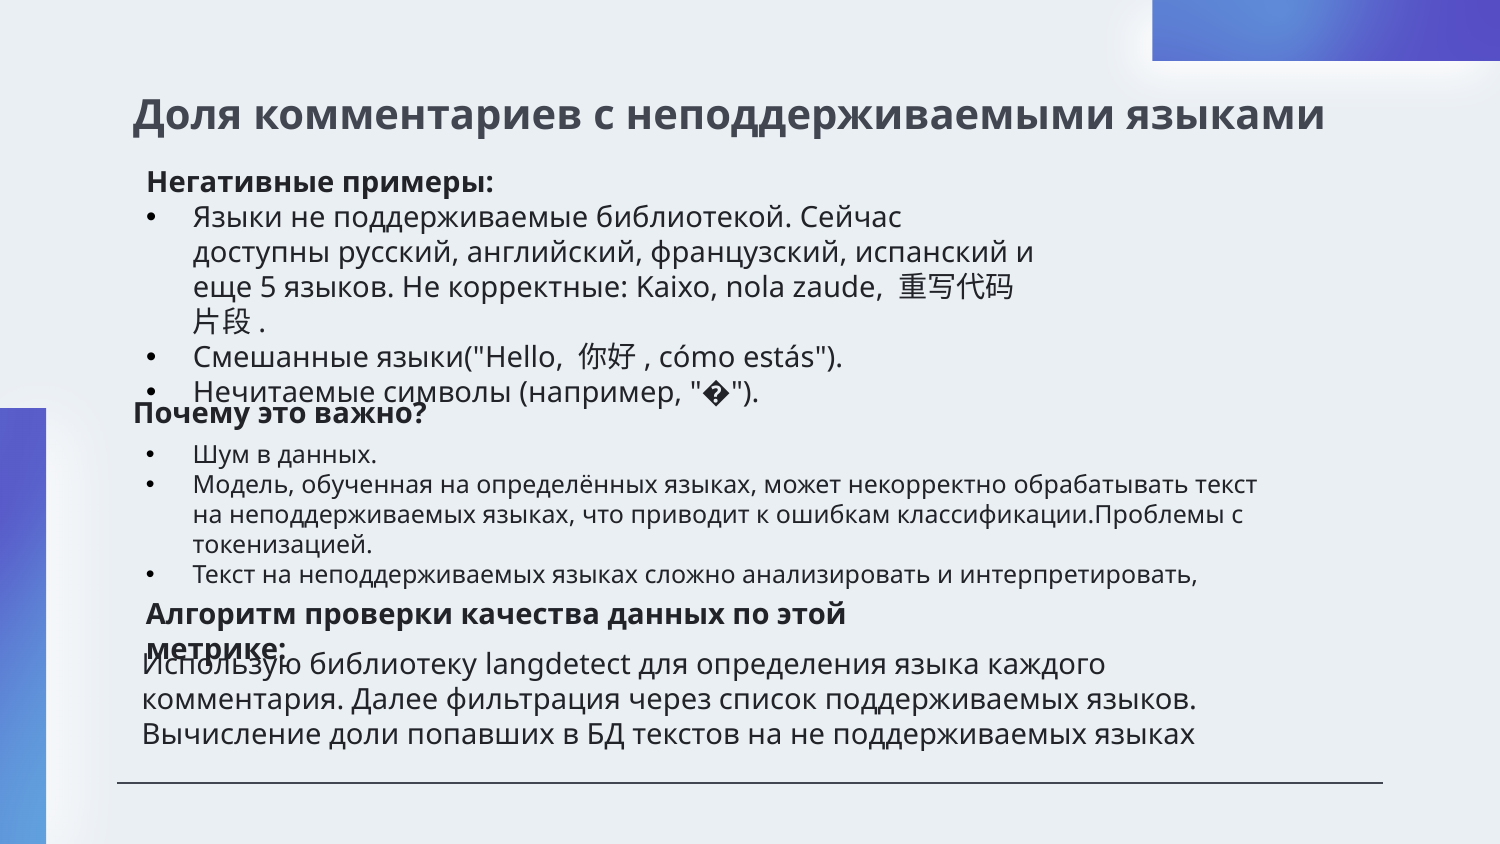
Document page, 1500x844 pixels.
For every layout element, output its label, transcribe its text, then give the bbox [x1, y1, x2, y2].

picture [0, 408, 47, 844]
text_box Алгоритм проверки качества данных по этой метрике: [131, 587, 924, 638]
picture [1152, 0, 1500, 61]
text_box Негативные примеры: Языки не поддерживаемые библиотекой. Сейчас доступны русский, английский, французский, испанский и еще 5 языков. Не корректные: Kaixo, nola zaude, 重写代码片段. Смешанные языки("Hello, 你好, cómo estás"). Нечитаемые символы (например, "�"). [131, 148, 1052, 392]
title Доля комментариев с неподдерживаемыми языками [118, 72, 1382, 165]
text_box Почему это важно? [118, 386, 911, 437]
text_box Использую библиотеку langdetect для определения языка каждого комментария. Далее фильтрация через список поддерживаемых языков. Вычисление доли попавших в БД текстов на не поддерживаемых языках [126, 638, 1281, 758]
text_box Шум в данных. Модель, обученная на определённых языках, может некорректно обрабатывать текст на неподдерживаемых языках, что приводит к ошибкам классификации.Проблемы с токенизацией. Текст на неподдерживаемых языках сложно анализировать и интерпретировать, [131, 431, 1295, 596]
